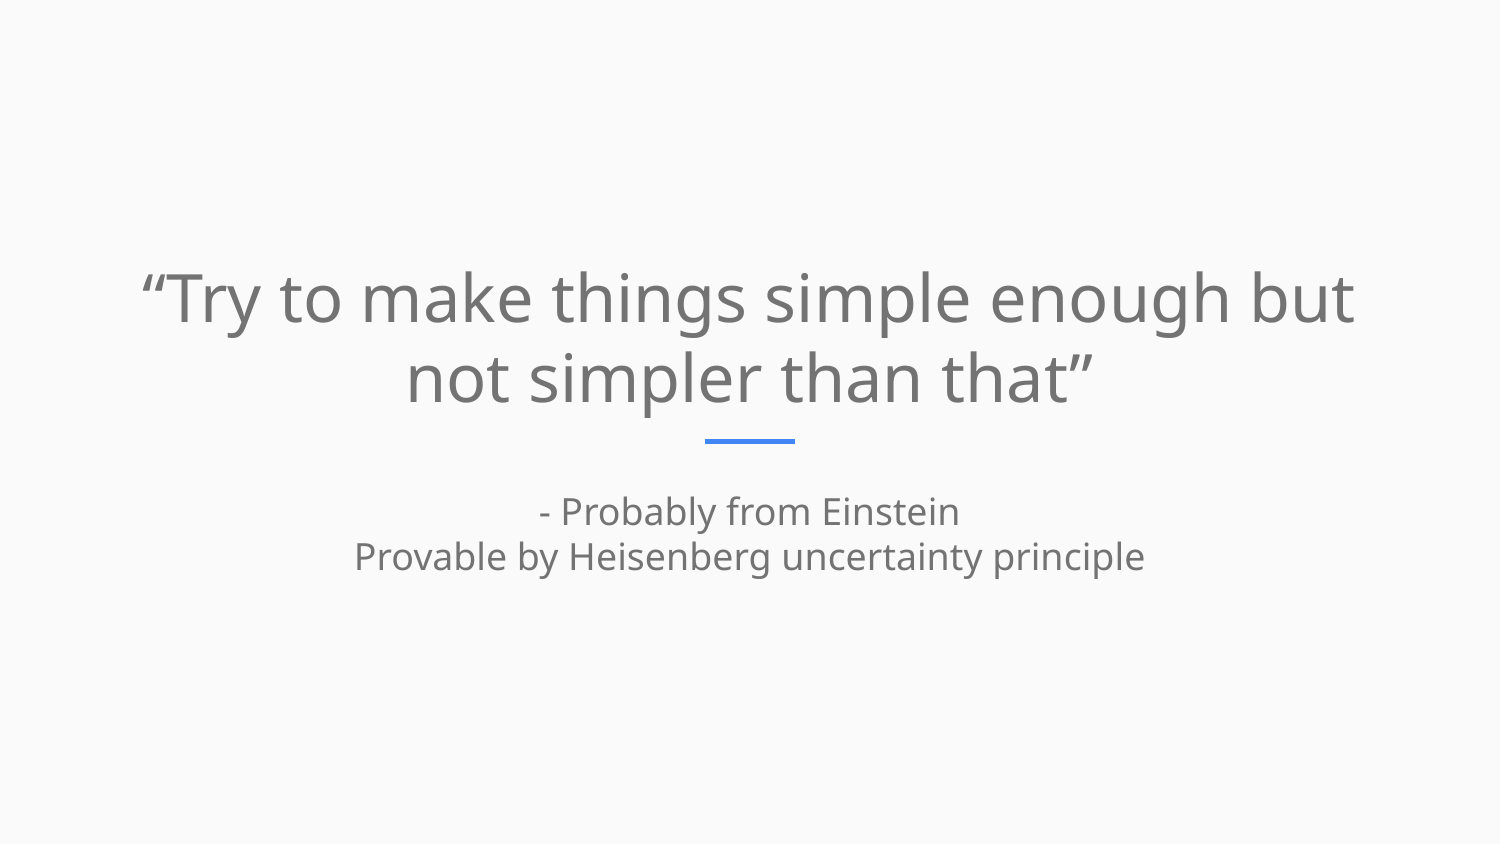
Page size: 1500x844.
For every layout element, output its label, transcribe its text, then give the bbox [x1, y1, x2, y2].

title “Try to make things simple enough but not simpler than that” [126, 272, 1374, 398]
list - Probably from Einstein Provable by Heisenberg uncertainty principle [126, 473, 1374, 559]
